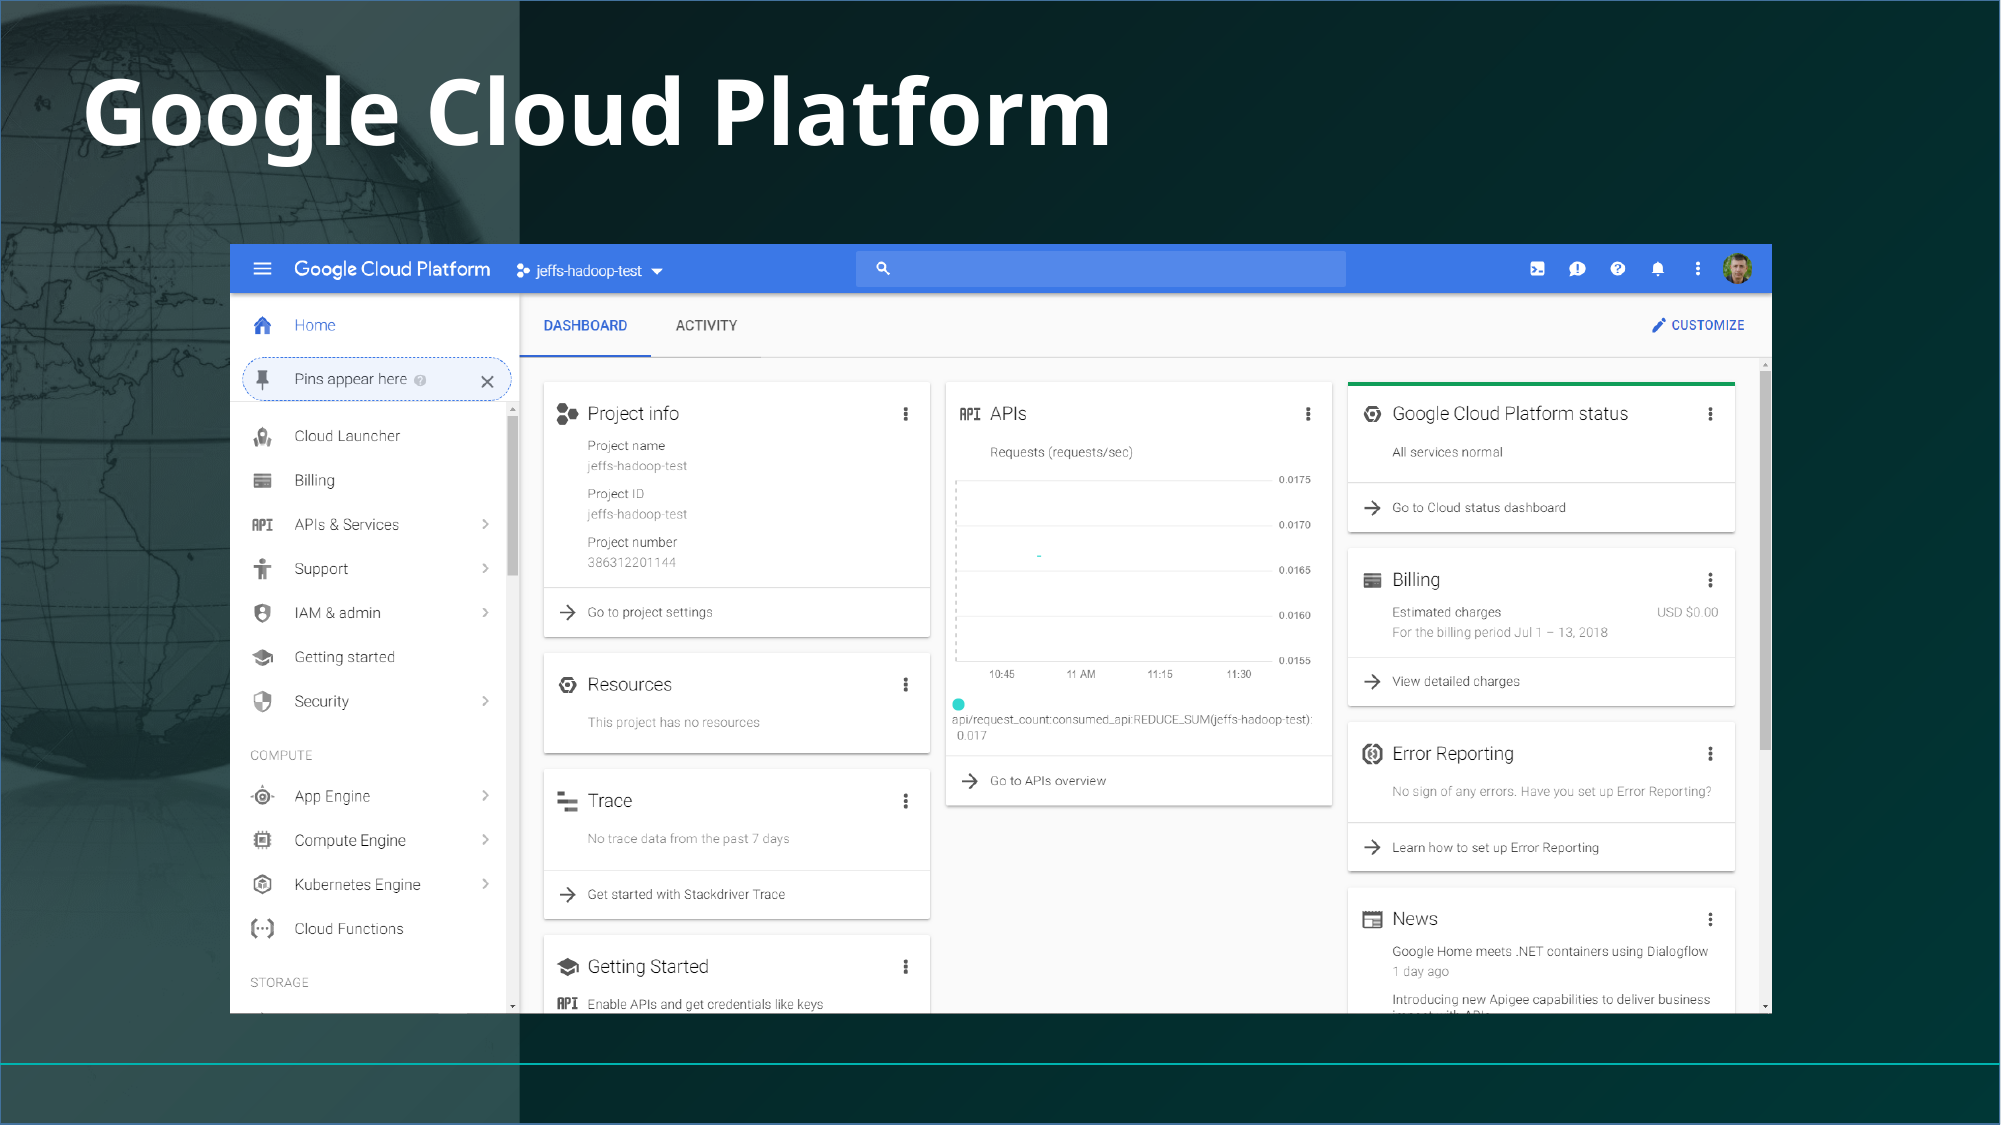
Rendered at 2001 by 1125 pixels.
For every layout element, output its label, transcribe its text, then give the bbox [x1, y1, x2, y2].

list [230, 244, 1772, 1014]
title Google Cloud Platform [66, 15, 1936, 218]
